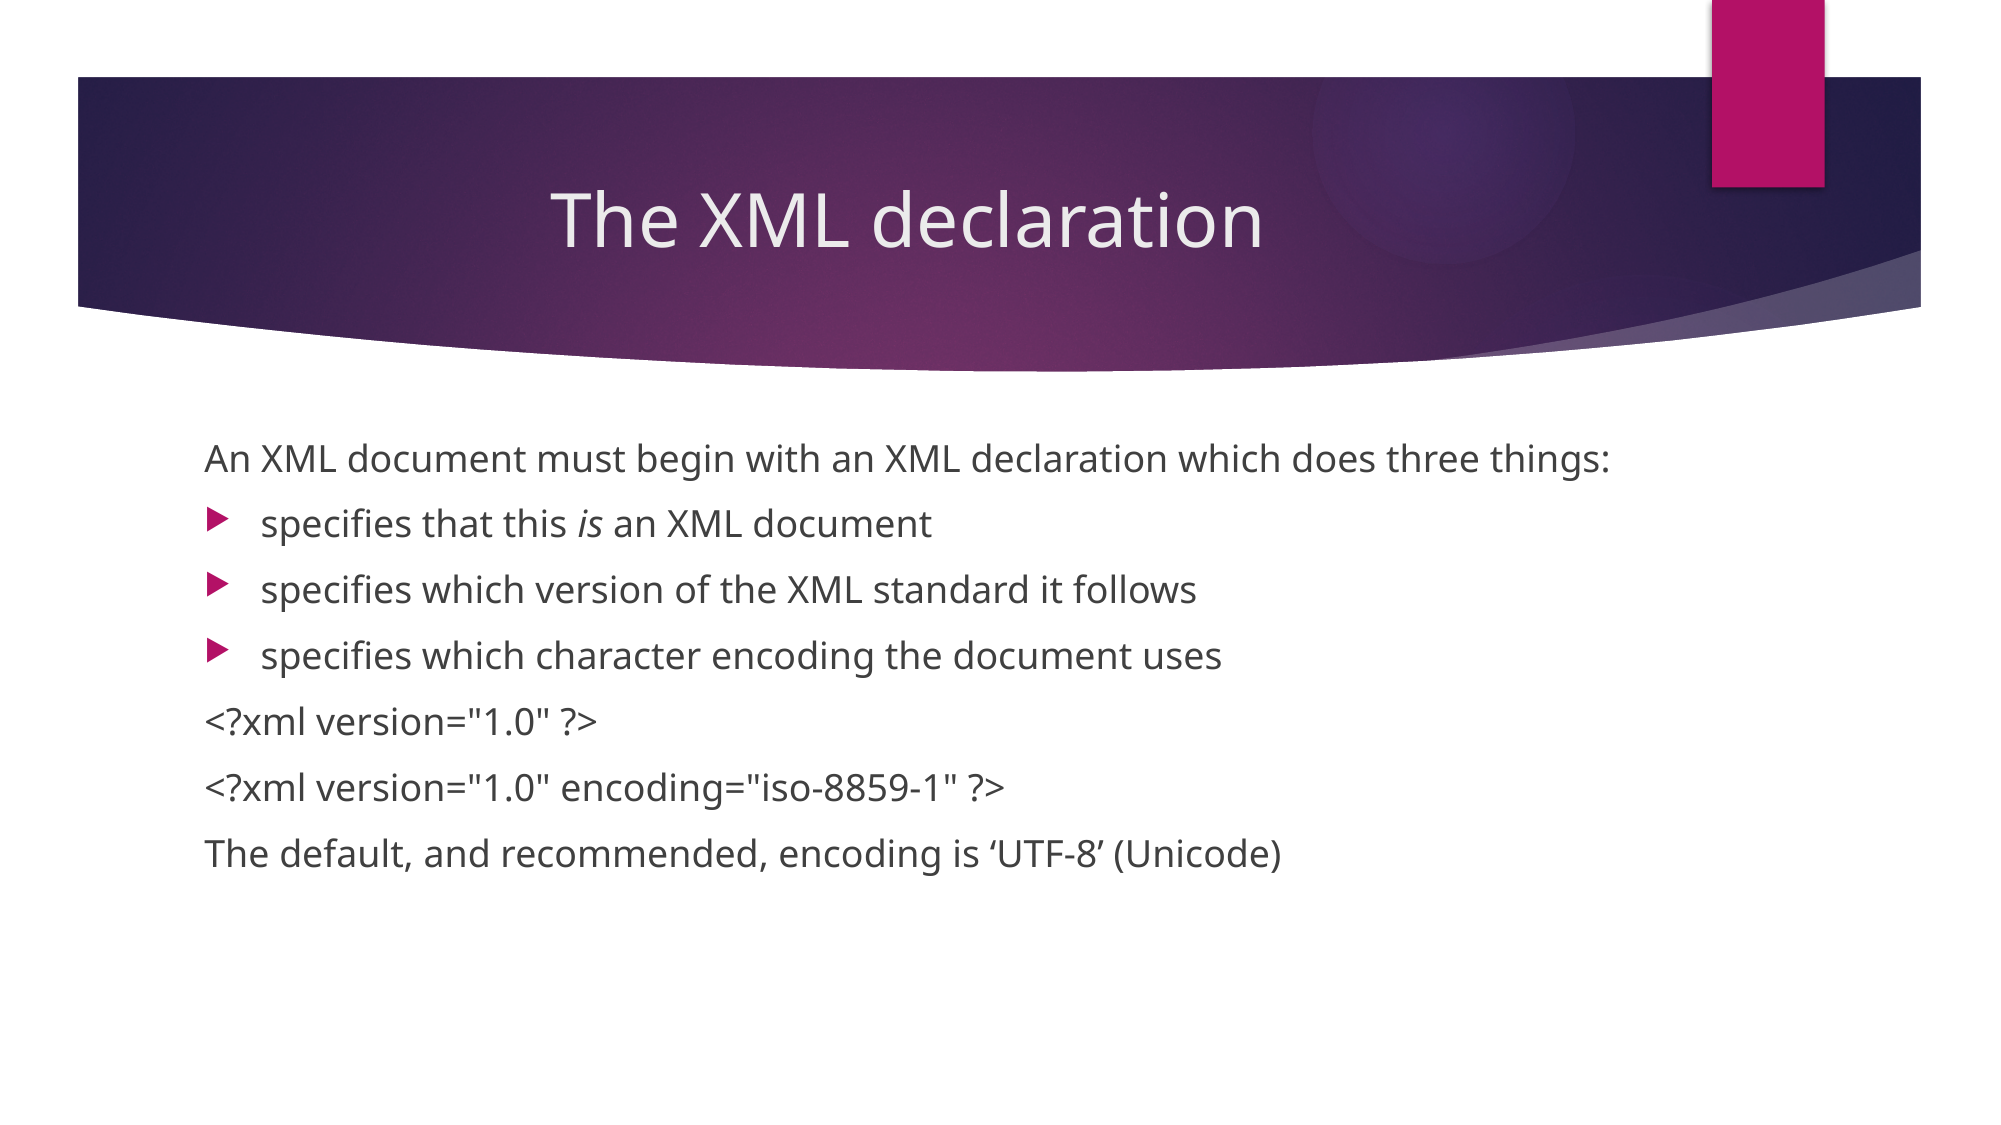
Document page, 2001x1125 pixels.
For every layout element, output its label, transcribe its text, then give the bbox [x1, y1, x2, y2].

list An XML document must begin with an XML declaration which does three things: specifies that this is an XML document specifies which version of the XML standard it follows specifies which character encoding the document uses <?xml version="1.0" ?> <?xml version="1.0" encoding="iso-8859-1" ?> The default, and recommended, encoding is ‘UTF-8’ (Unicode) [189, 427, 1638, 988]
title The XML declaration [189, 159, 1627, 276]
